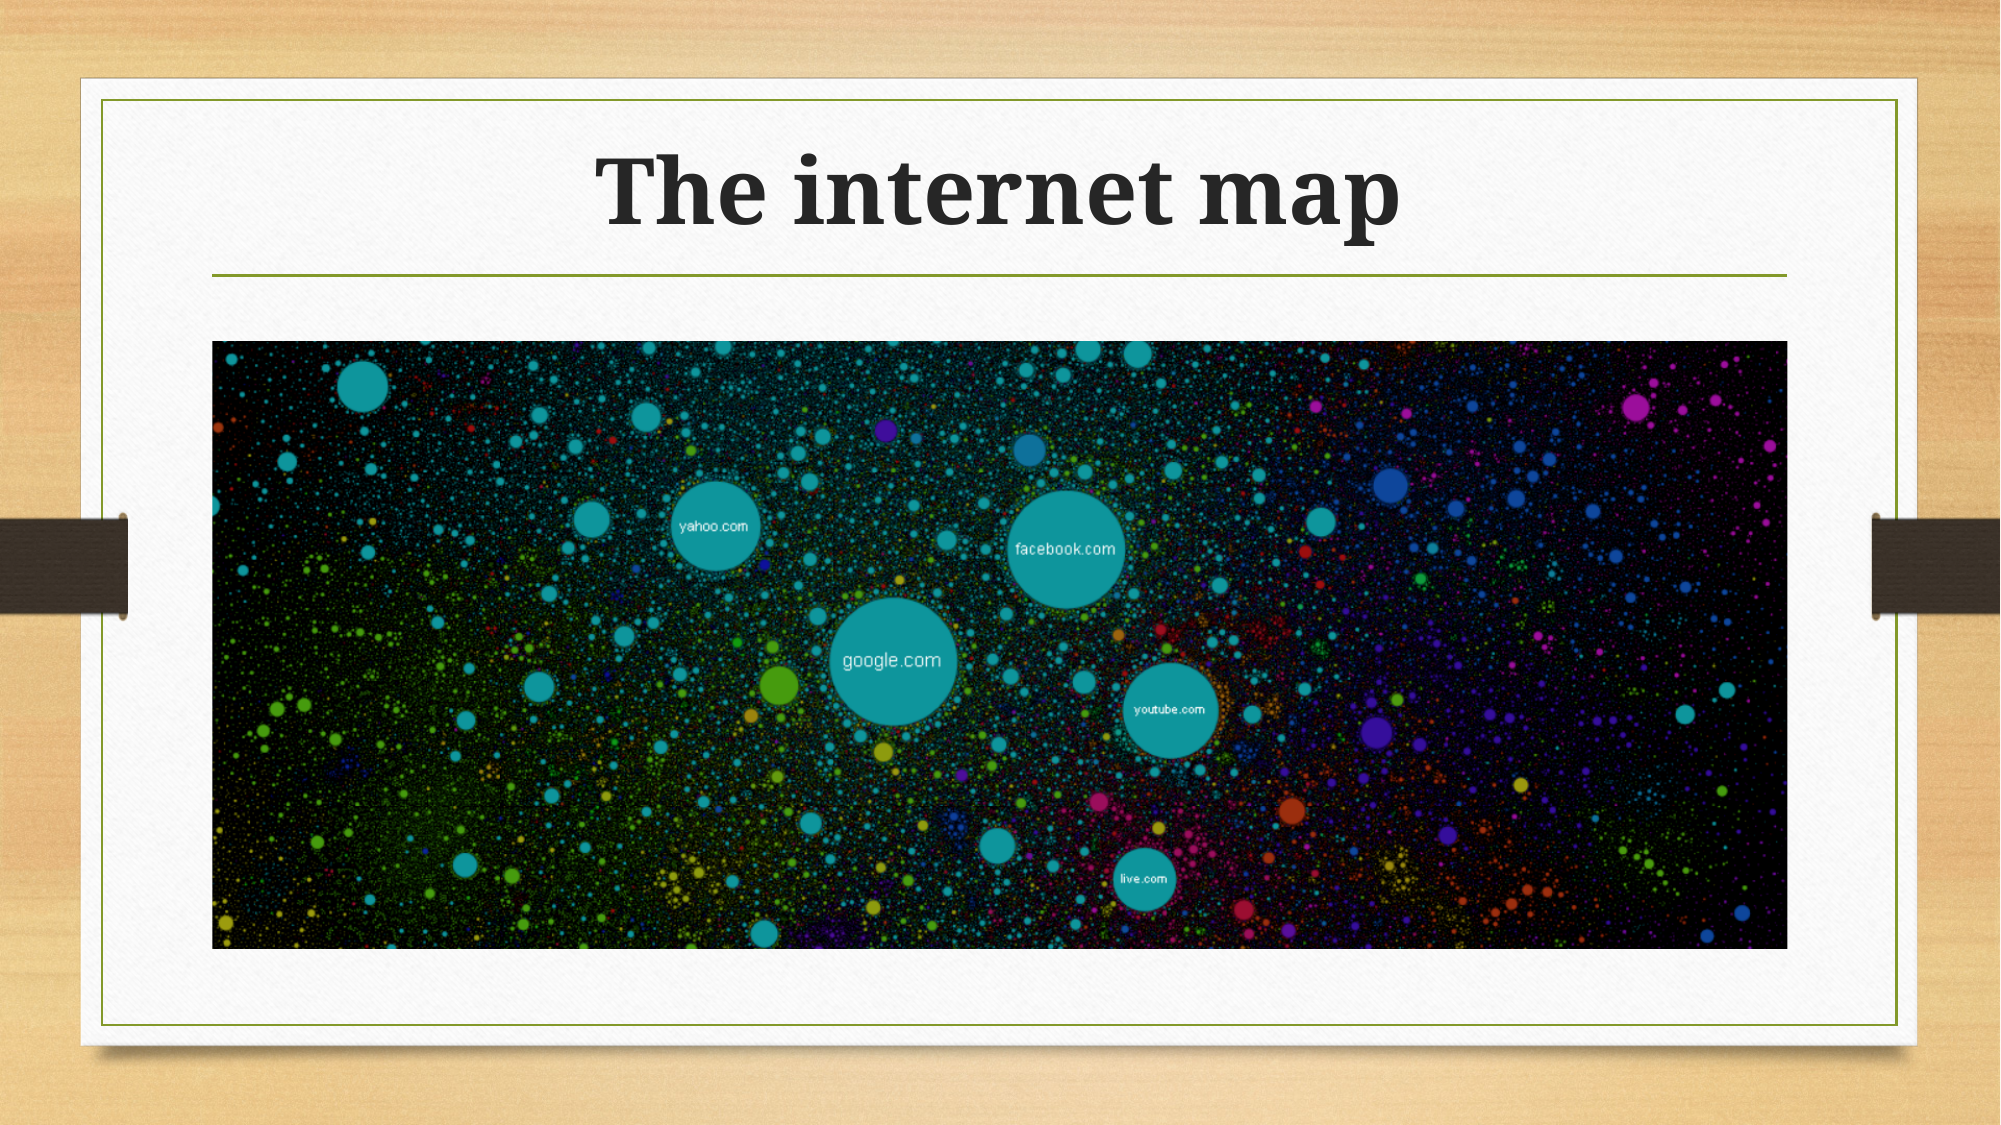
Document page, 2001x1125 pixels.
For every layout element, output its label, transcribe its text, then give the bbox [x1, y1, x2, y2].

picture [0, 0, 2001, 1125]
title The internet map [211, 98, 1789, 277]
